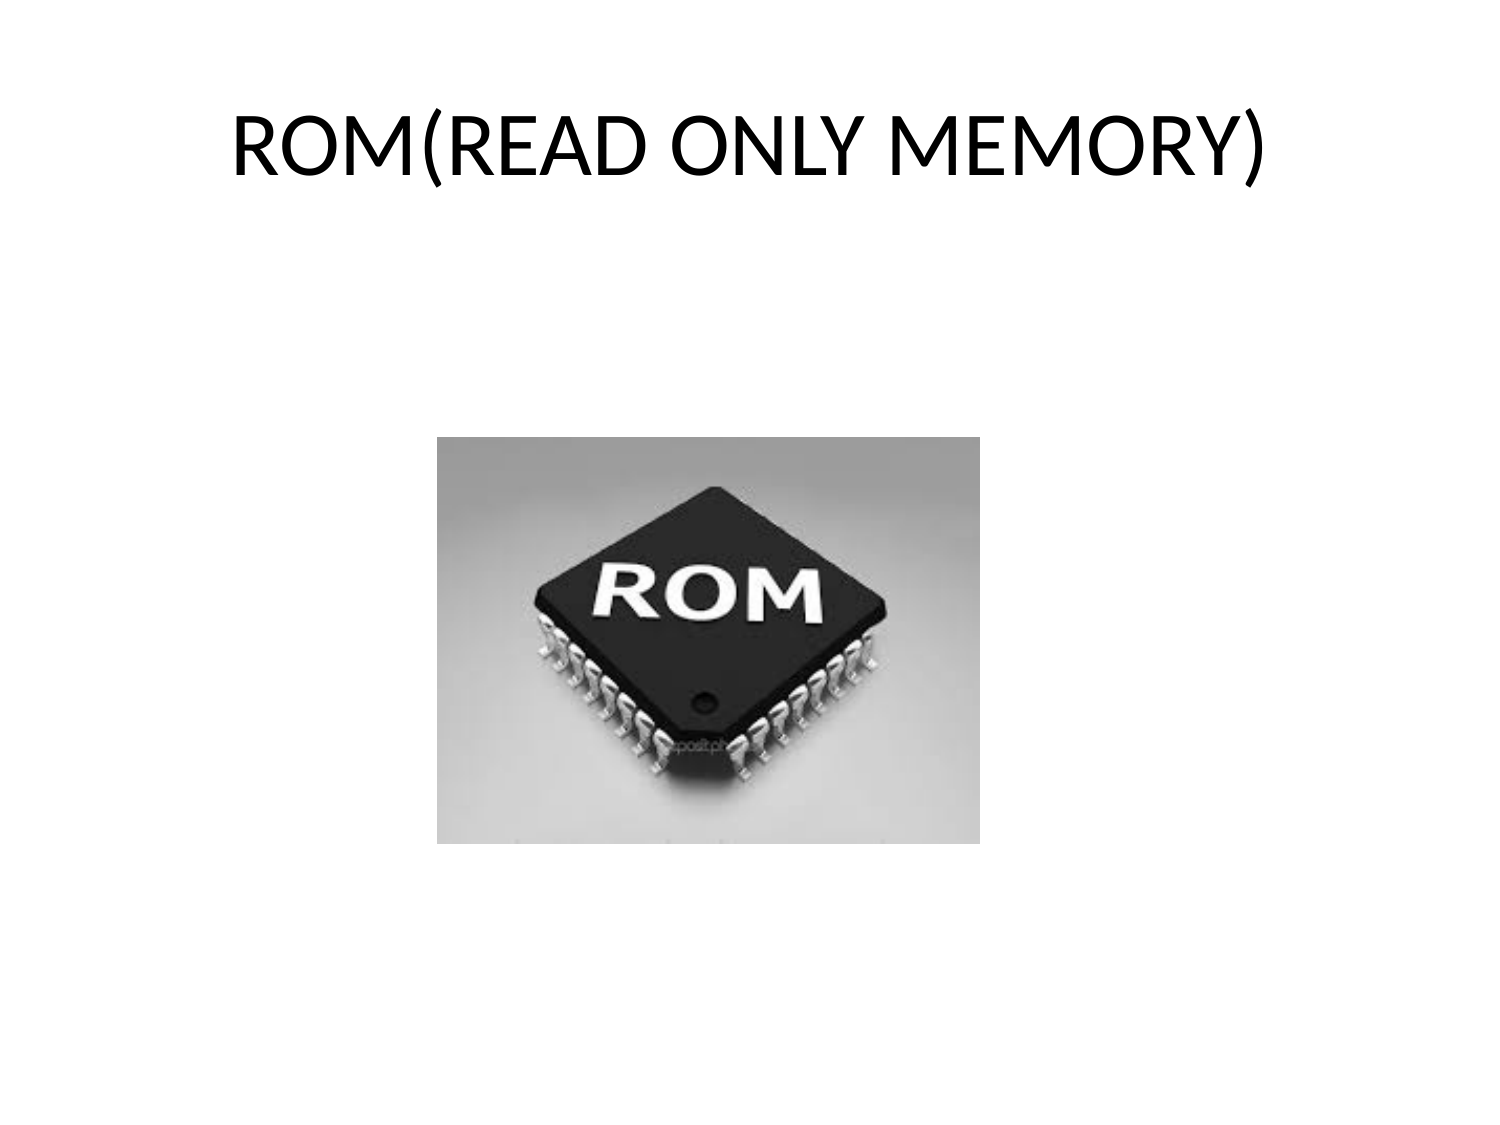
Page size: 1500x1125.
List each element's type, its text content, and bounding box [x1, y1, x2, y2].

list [437, 437, 980, 844]
title ROM(READ ONLY MEMORY) [75, 45, 1425, 233]
